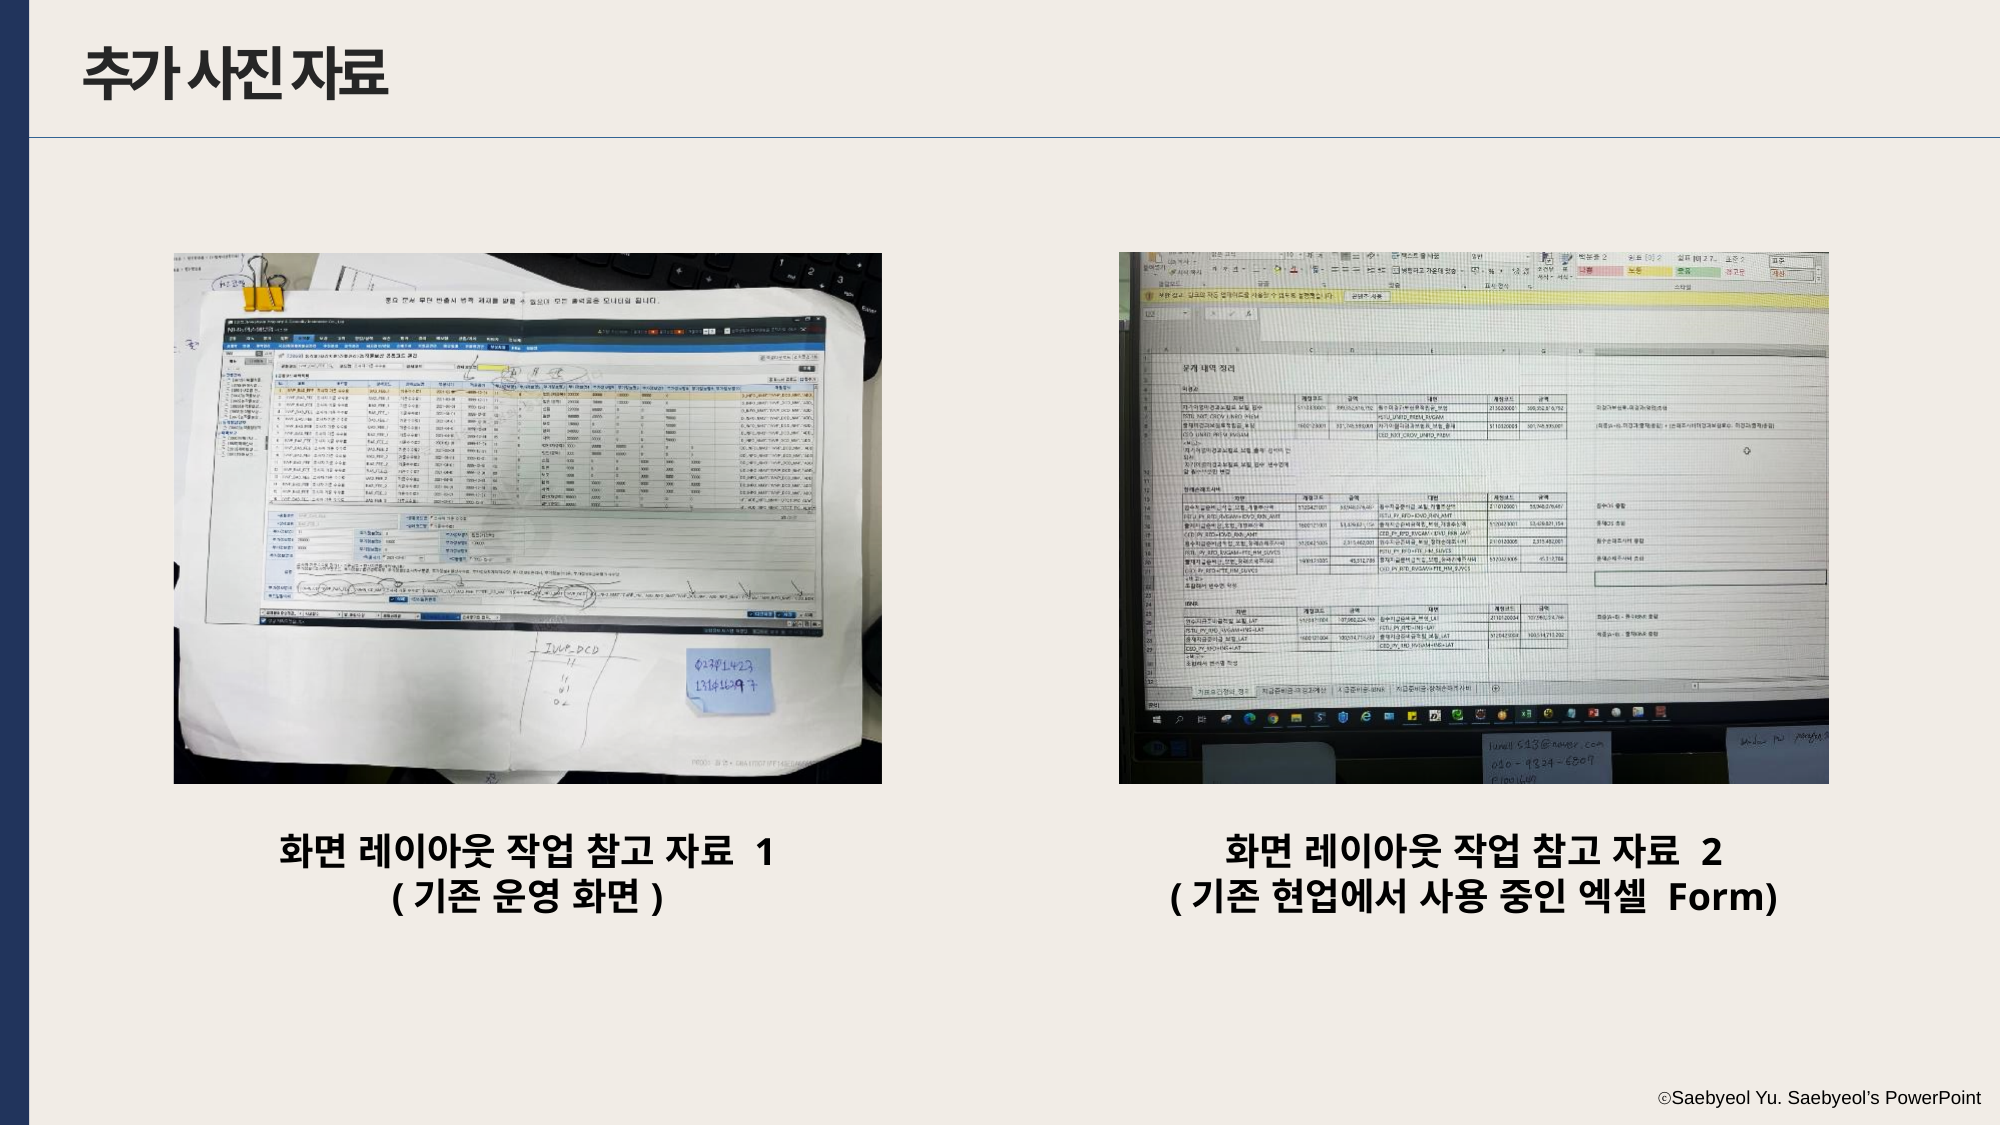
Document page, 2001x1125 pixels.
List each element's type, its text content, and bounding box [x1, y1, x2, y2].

text_box 추가 사진 자료 [66, 29, 407, 115]
text_box 화면 레이아웃 작업 참고 자료 2 (기존 현업에서 사용 중인 엑셀 Form) [1119, 820, 1829, 926]
text_box 화면 레이아웃 작업 참고 자료 1 (기존 운영 화면) [173, 820, 882, 926]
picture [1119, 252, 1829, 784]
text_box [0, 0, 30, 1125]
picture [174, 163, 881, 873]
